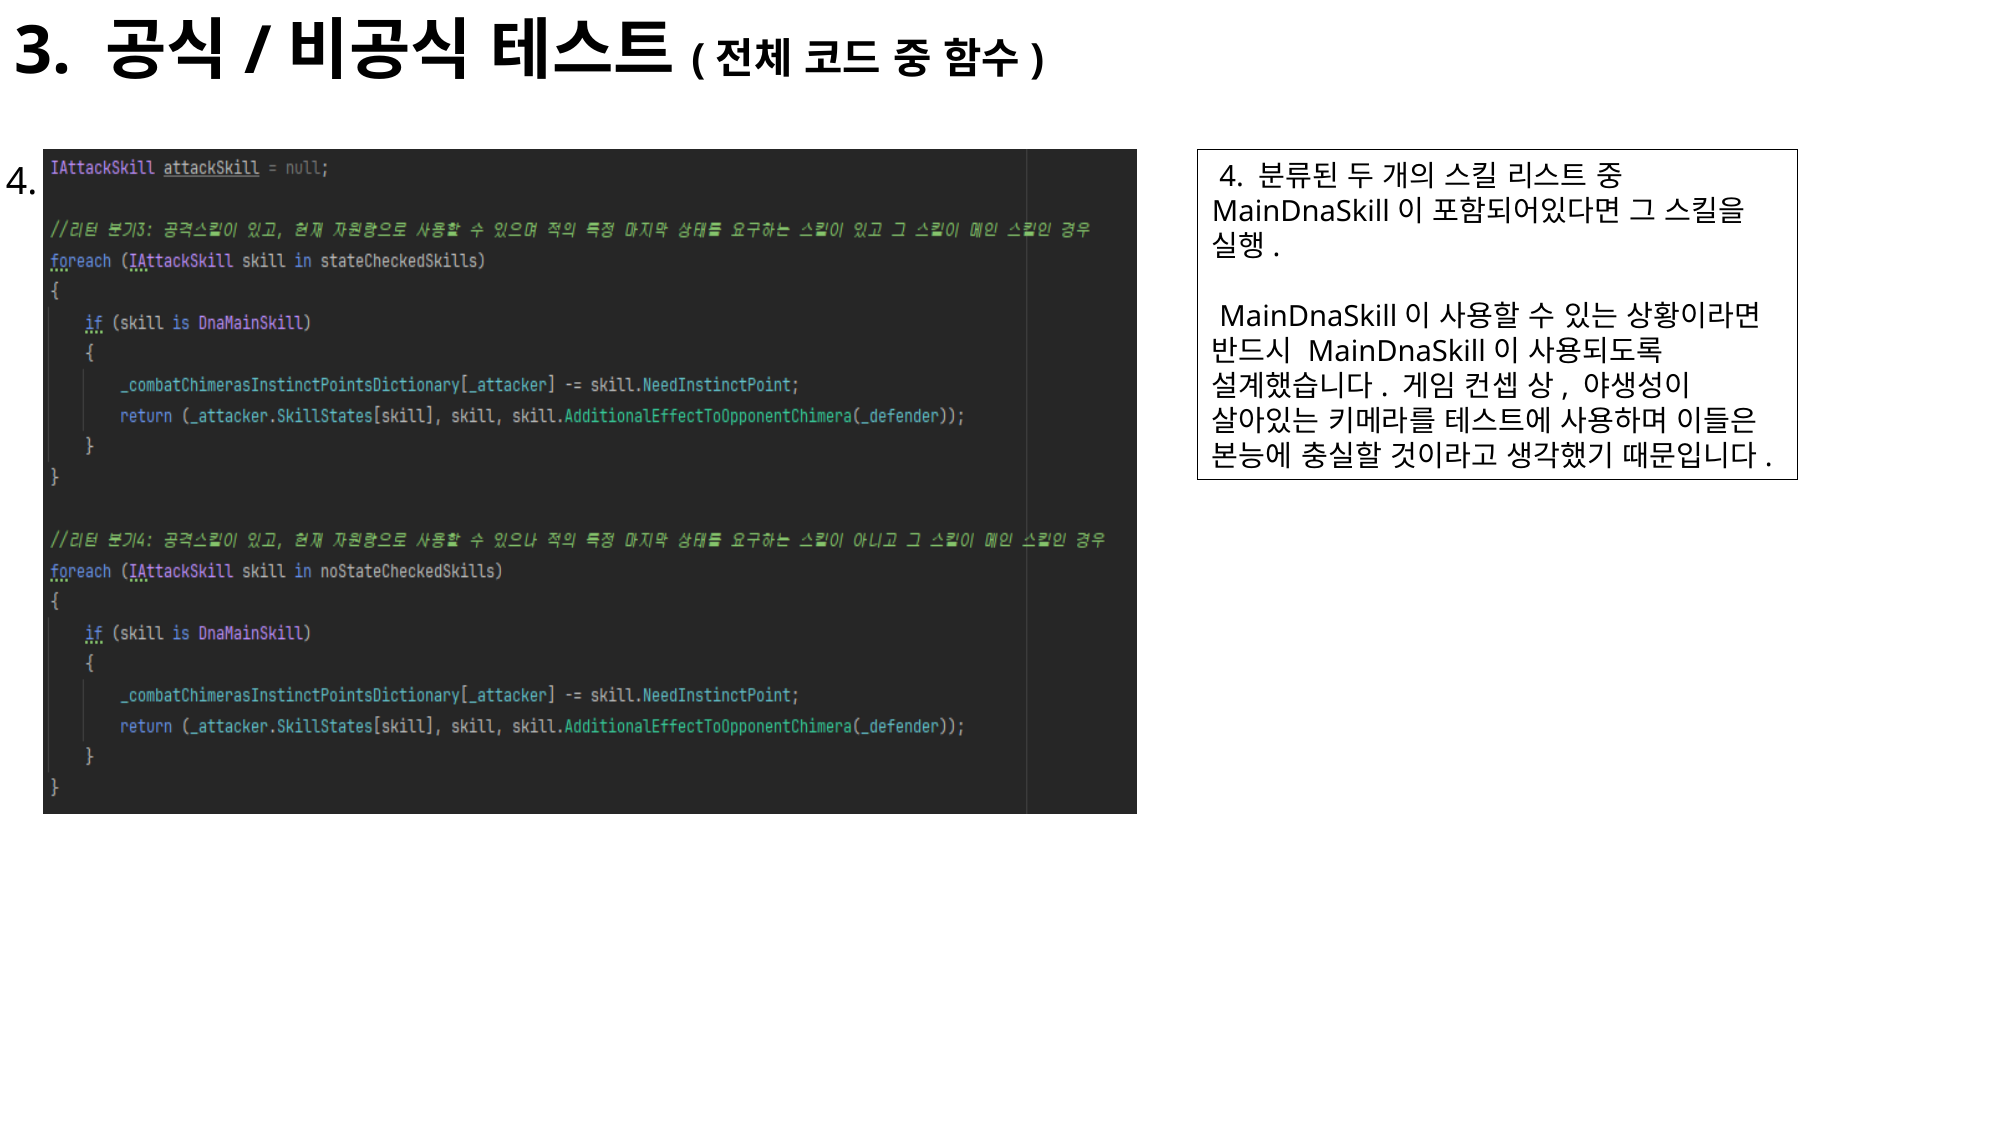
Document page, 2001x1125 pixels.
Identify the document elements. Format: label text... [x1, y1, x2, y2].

picture [42, 149, 1137, 814]
text_box 3. 공식/비공식 테스트(전체 코드 중 함수) [0, 0, 2000, 95]
text_box 4. [0, 149, 42, 210]
text_box 4. 분류된 두 개의 스킬 리스트 중 MainDnaSkill이 포함되어있다면 그 스킬을 실행. MainDnaSkill이 사용할 수 있는 상황이라면 반드시 MainDnaSkill이 사용되도록 설계했습니다. 게임 컨셉 상, 야생성이 살아있는 키메라를 테스트에 사용하며 이들은 본능에 충실할 것이라고 생각했기 때문입니다. [1197, 149, 1798, 480]
